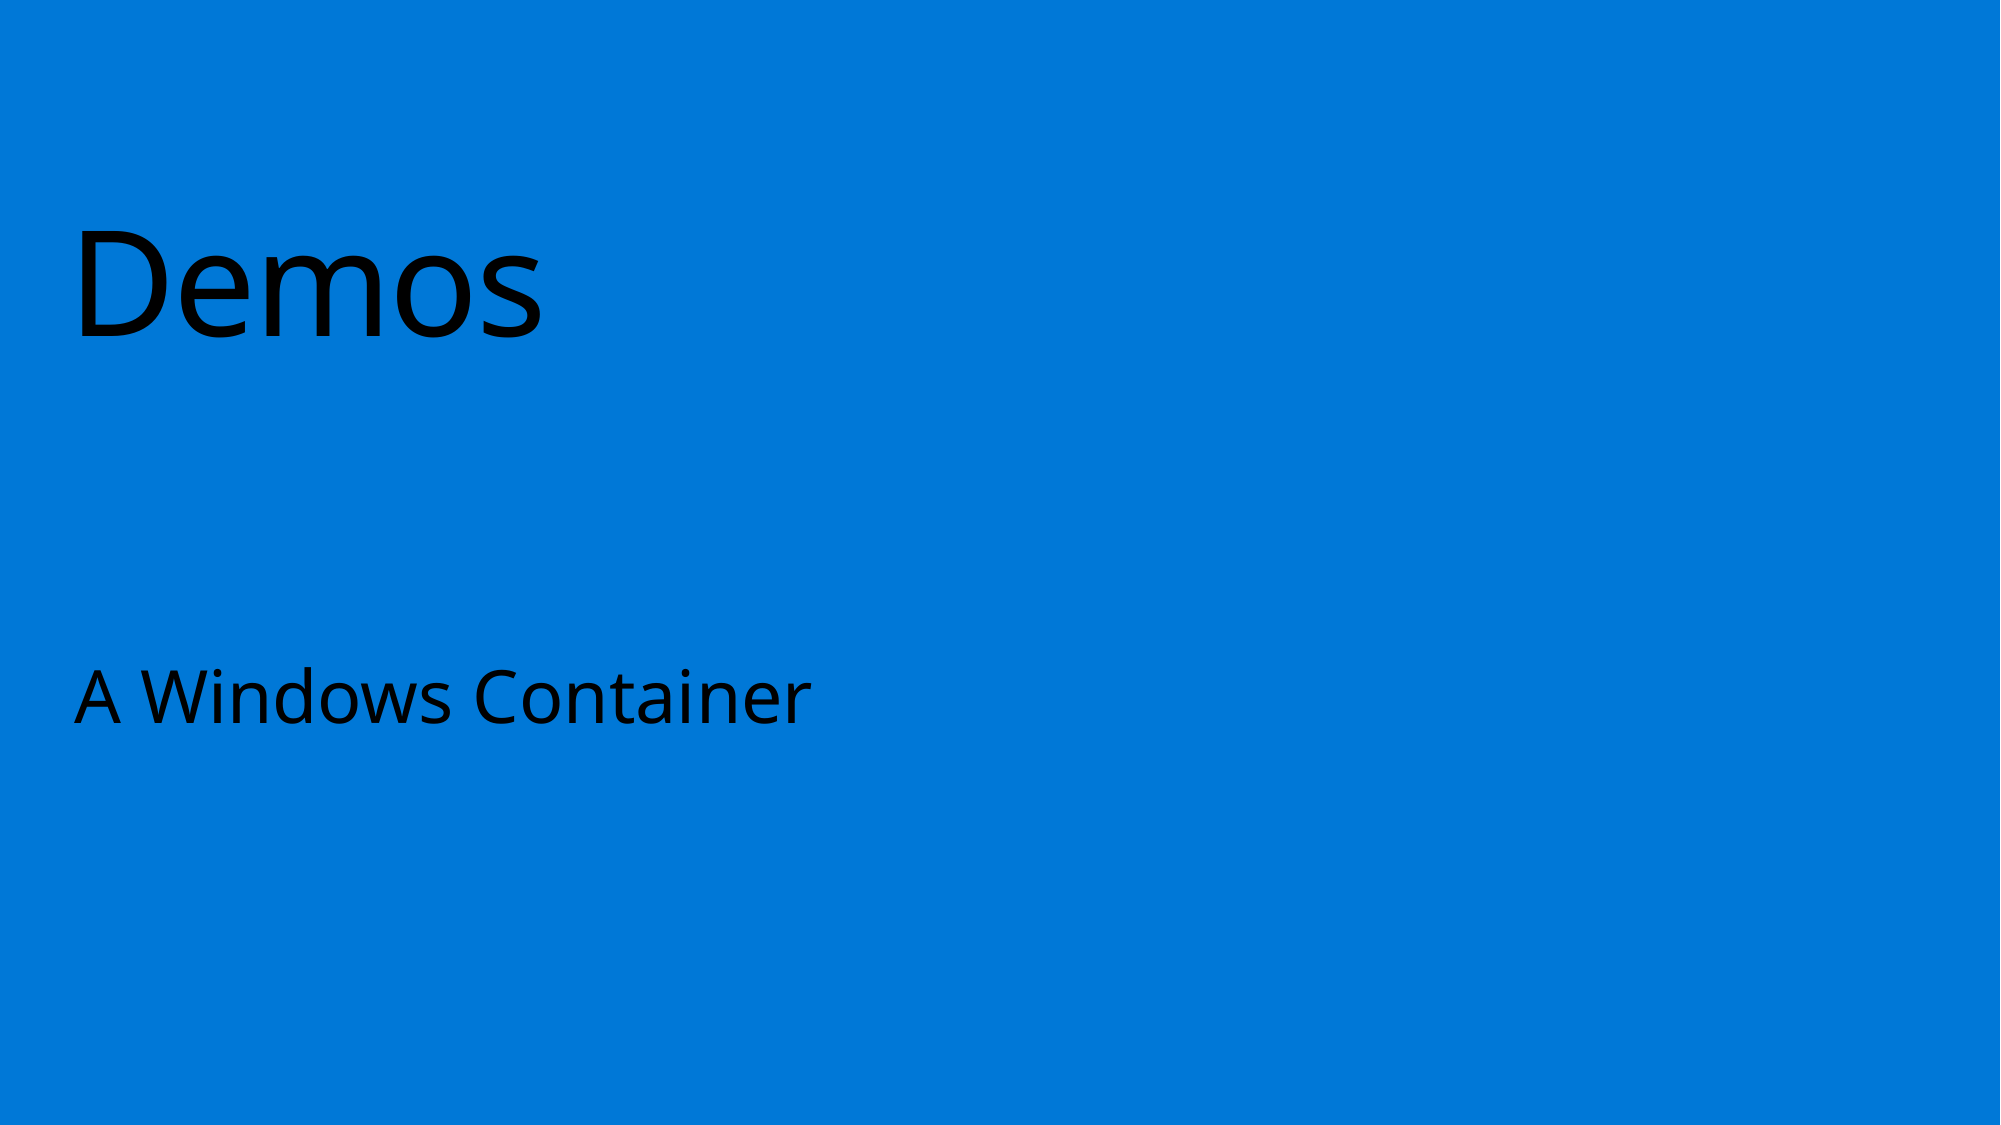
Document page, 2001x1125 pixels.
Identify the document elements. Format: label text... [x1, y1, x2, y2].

list A Windows Container [44, 636, 1662, 931]
title Demos [44, 194, 1662, 636]
